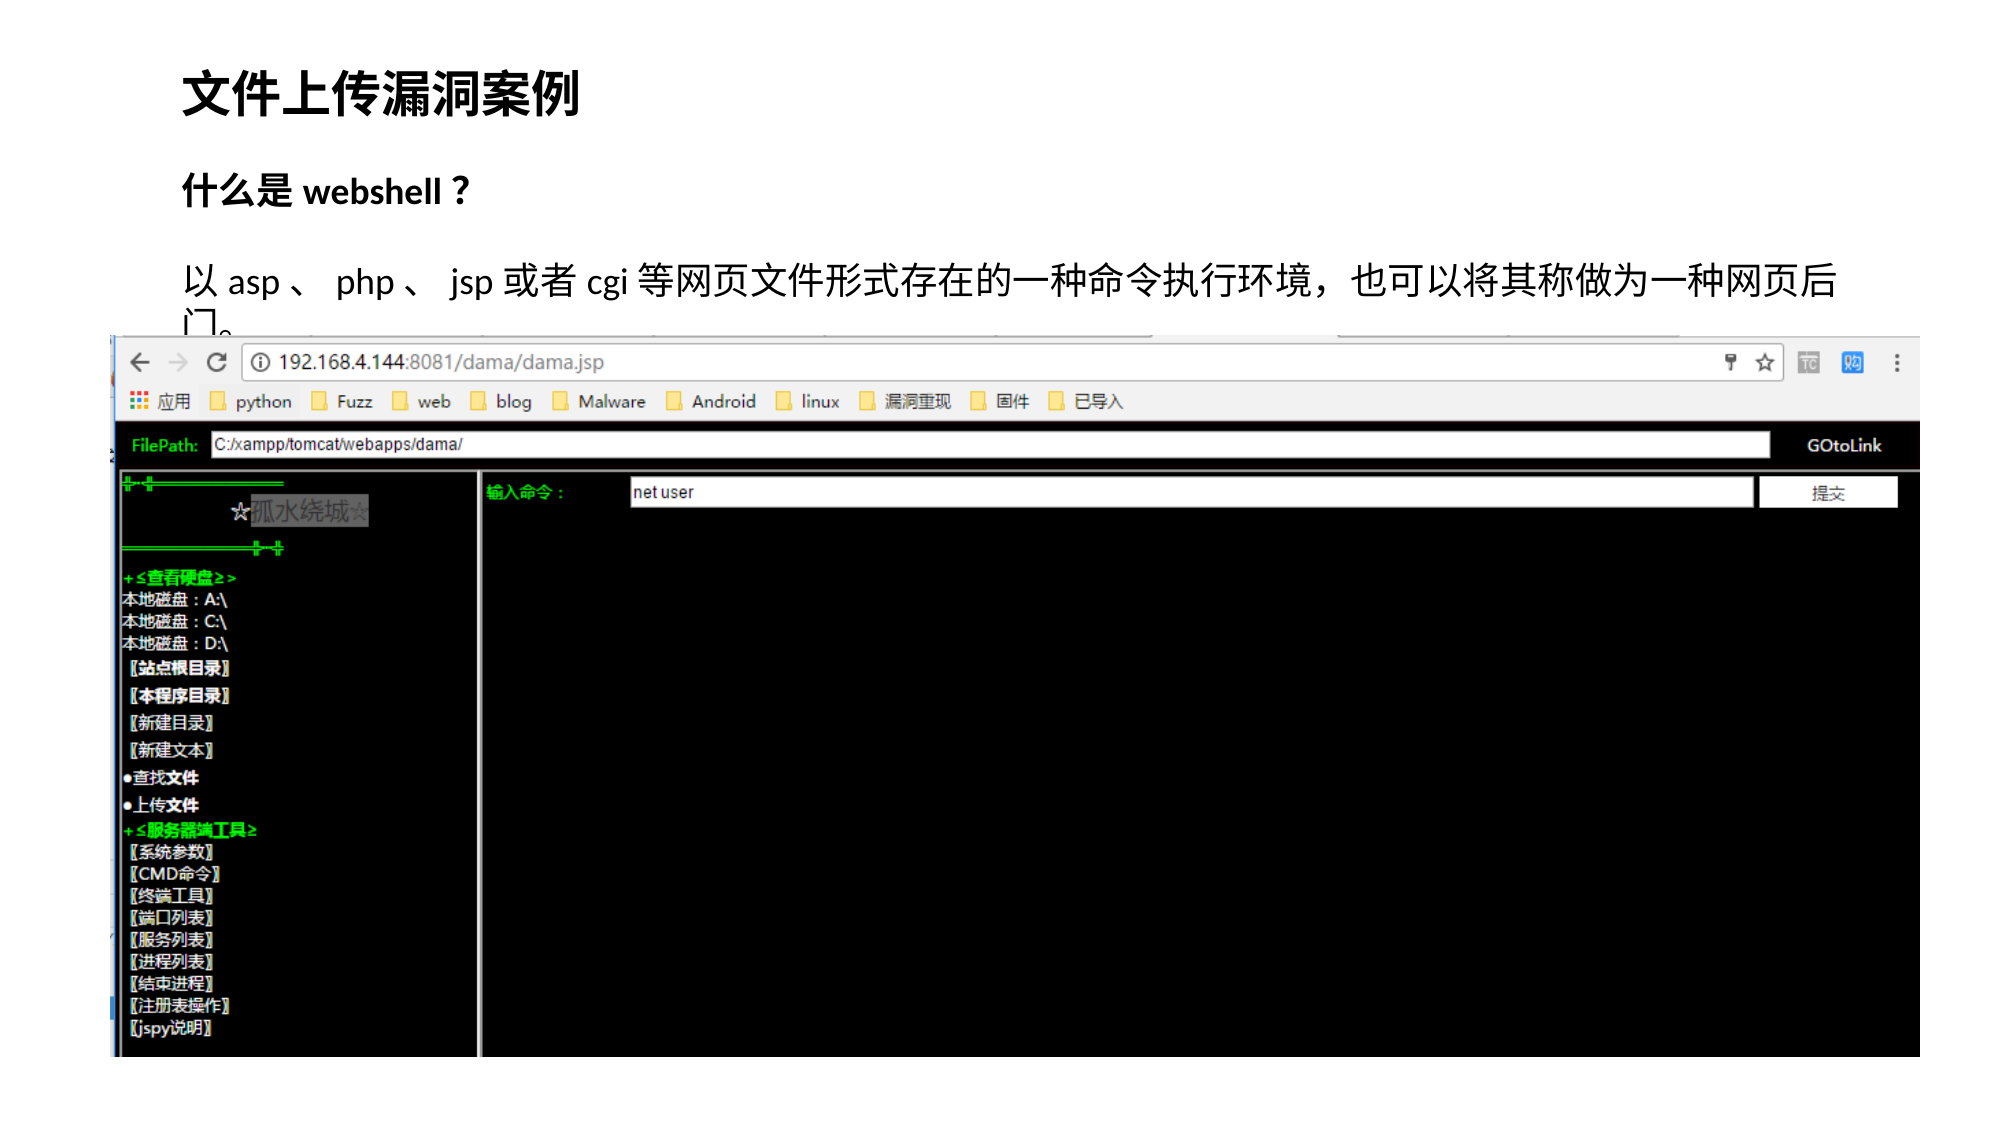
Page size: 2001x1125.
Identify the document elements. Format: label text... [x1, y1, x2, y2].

picture [110, 335, 1920, 1057]
text_box 文件上传漏洞案例 什么是webshell？ 以asp、php、jsp或者cgi等网页文件形式存在的一种命令执行环境，也可以将其称做为一种网页后门。 [166, 54, 1864, 335]
